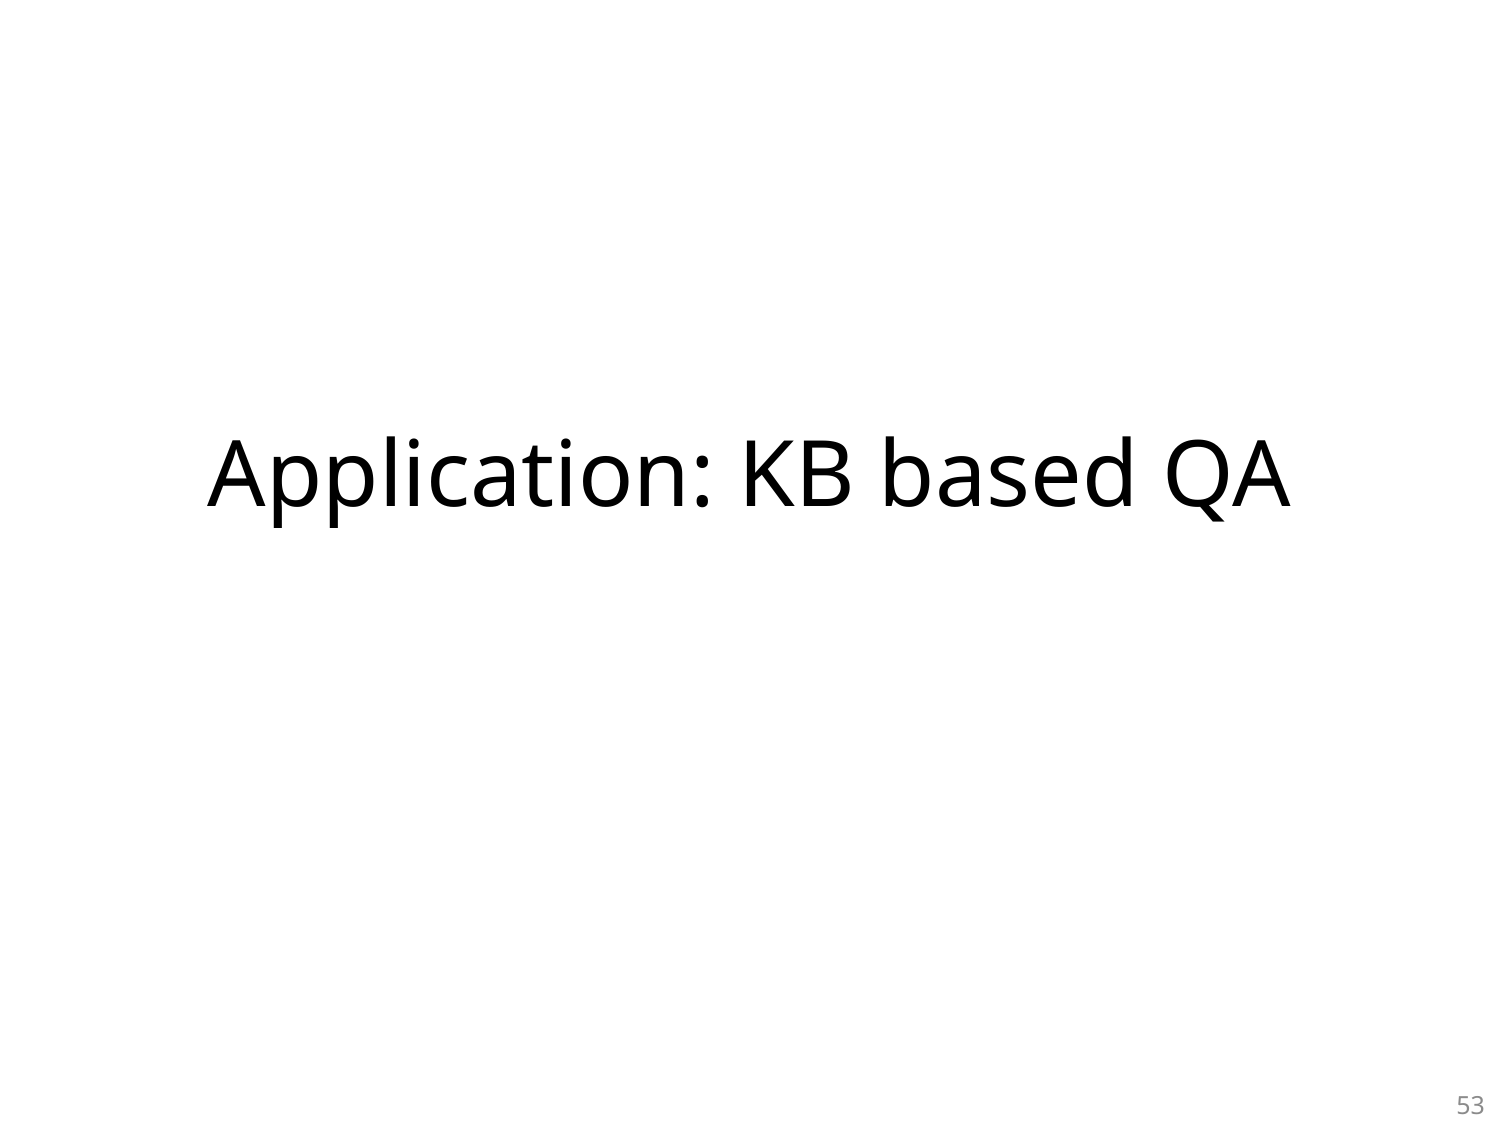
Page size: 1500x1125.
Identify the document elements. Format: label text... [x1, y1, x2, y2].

slide_number 53 [1149, 1087, 1500, 1125]
title Application: KB based QA [112, 349, 1388, 591]
